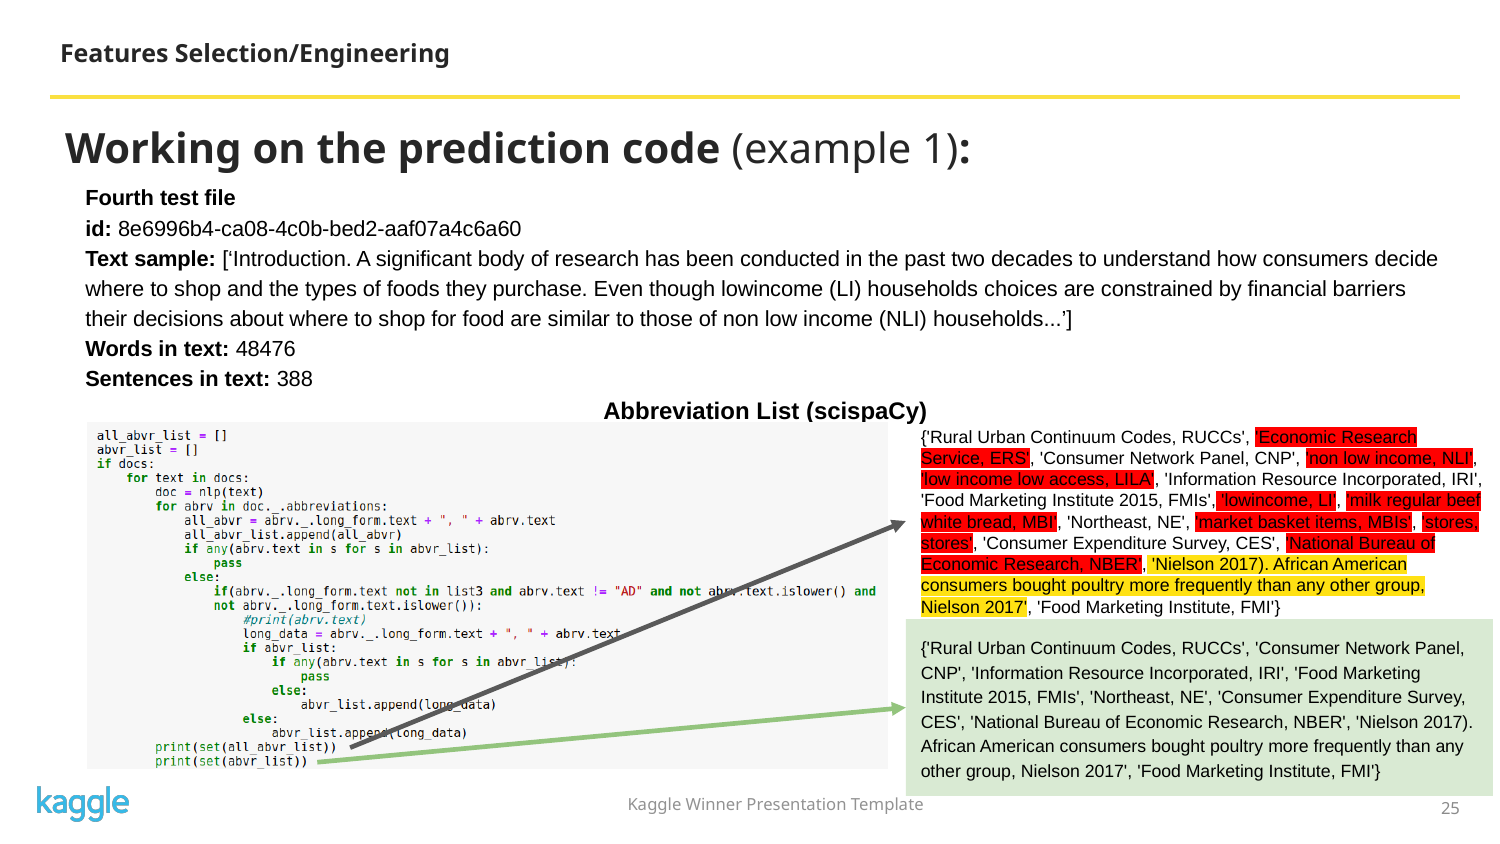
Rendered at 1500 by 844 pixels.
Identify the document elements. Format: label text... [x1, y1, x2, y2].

picture [37, 786, 129, 822]
text_box Working on the prediction code (example 1): [49, 103, 991, 187]
text_box Fourth test file id: 8e6996b4-ca08-4c0b-bed2-aaf07a4c6a60 Text sample: [‘Introduction. A significant body of research has been conducted in the past two decades to understand how consumers decide where to shop and the types of foods they purchase. Even though lowincome (LI) households choices are constrained by financial barriers their decisions about where to shop for food are similar to those of non low income (NLI) households...’] Words in text: 48476 Sentences in text: 388 Abbreviation List (scispaCy) [70, 165, 1461, 439]
picture [87, 422, 888, 769]
slide_number ‹#› [1137, 796, 1475, 832]
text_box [349, 521, 906, 706]
text_box {'Rural Urban Continuum Codes, RUCCs', 'Consumer Network Panel, CNP', 'Information Resource Incorporated, IRI', 'Food Marketing Institute 2015, FMIs', 'Northeast, NE', 'Consumer Expenditure Survey, CES', 'National Bureau of Economic Research, NBER', 'Nielson 2017). African American consumers bought poultry more frequently than any other group, Nielson 2017', 'Food Marketing Institute, FMI'} [905, 632, 1493, 796]
text_box {'Rural Urban Continuum Codes, RUCCs', 'Economic Research Service, ERS', 'Consumer Network Panel, CNP', 'non low income, NLI', 'low income low access, LILA', 'Information Resource Incorporated, IRI', 'Food Marketing Institute 2015, FMIs', 'lowincome, LI', 'milk regular beef white bread, MBI', 'Northeast, NE', 'market basket items, MBIs', 'stores, stores', 'Consumer Expenditure Survey, CES', 'National Bureau of Economic Research, NBER', 'Nielson 2017). African American consumers bought poultry more frequently than any other group, Nielson 2017', 'Food Marketing Institute, FMI'} [905, 410, 1500, 632]
text_box Features Selection/Engineering [45, 30, 888, 115]
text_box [316, 706, 906, 763]
